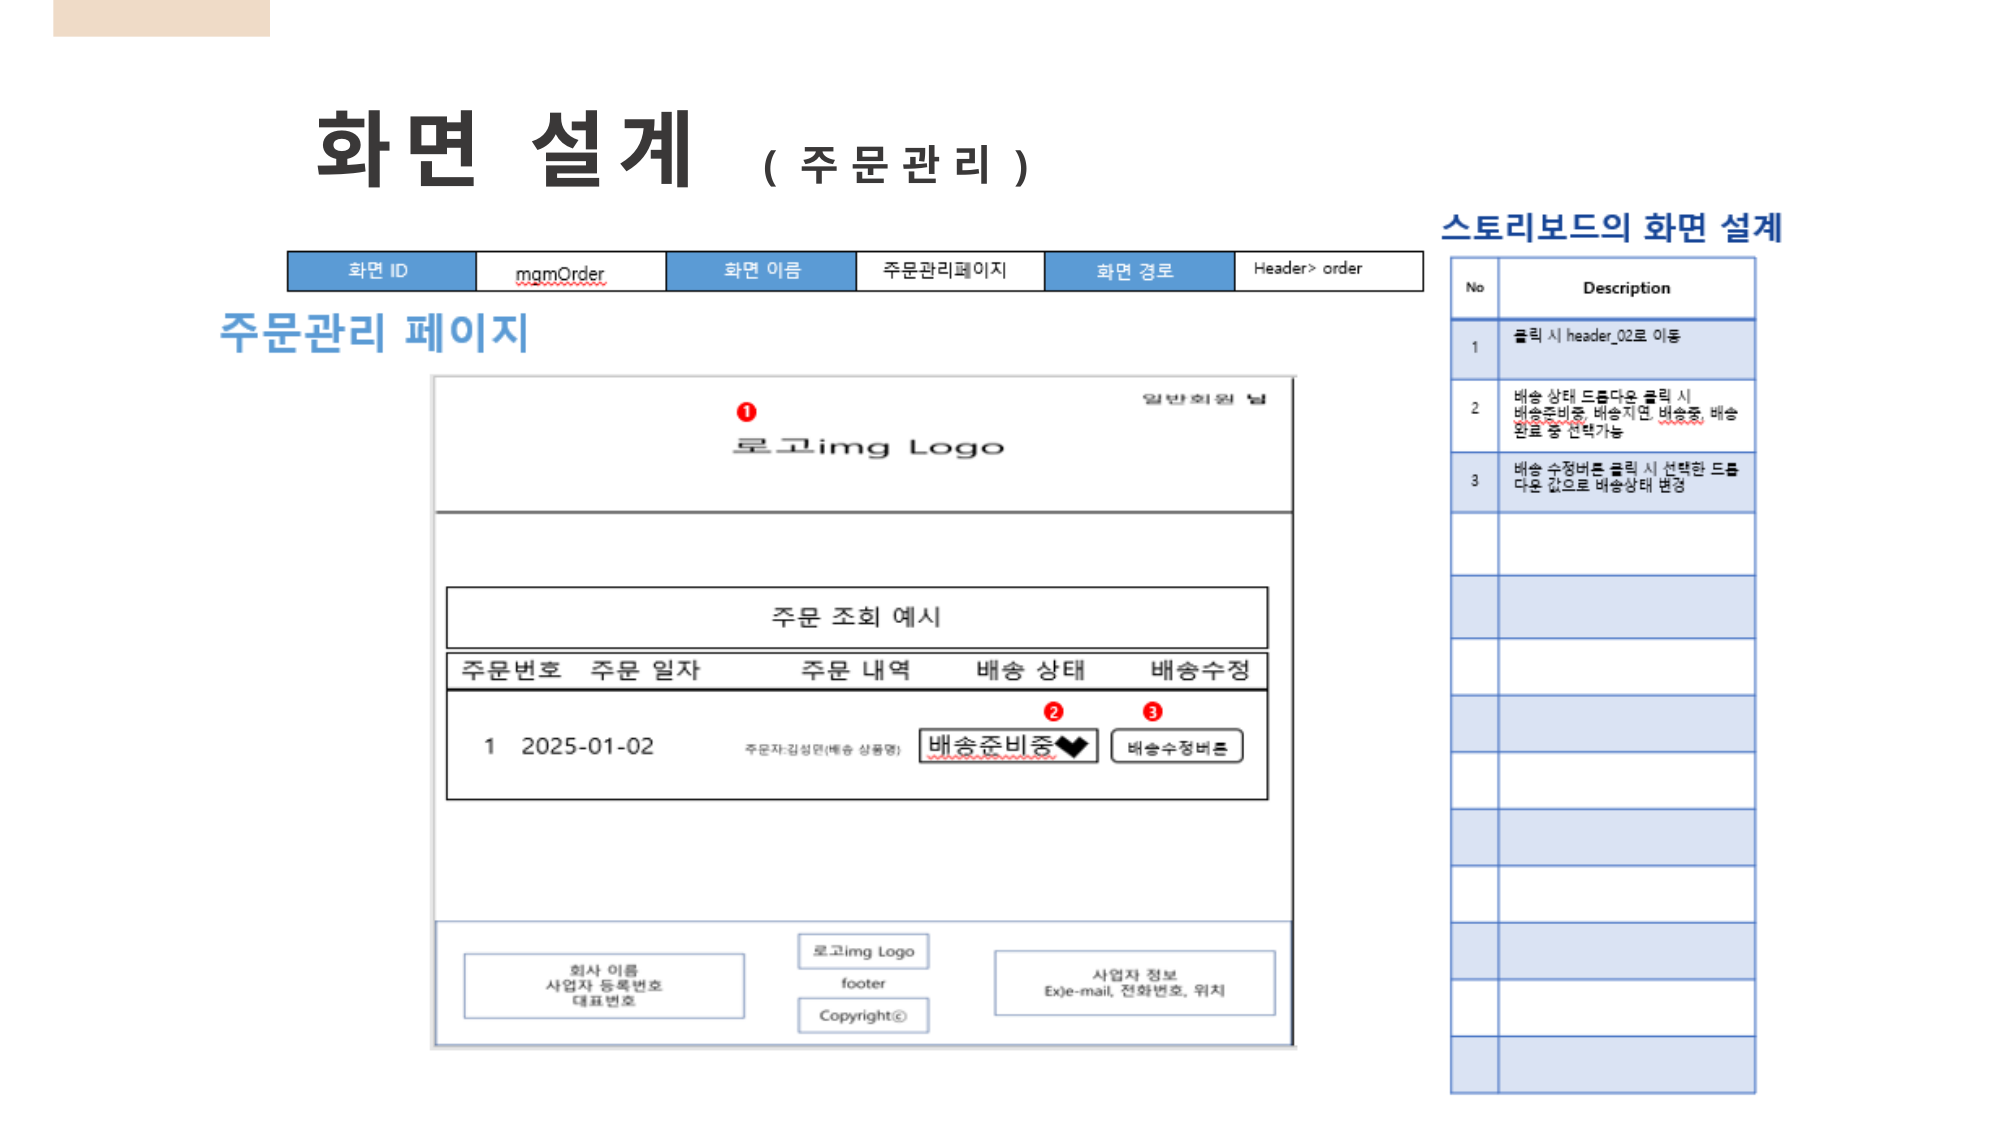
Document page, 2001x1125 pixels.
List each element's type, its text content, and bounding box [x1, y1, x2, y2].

picture [193, 205, 1850, 1105]
text_box [52, 0, 271, 38]
text_box 화면 설계 (주문관리) [301, 89, 1044, 205]
